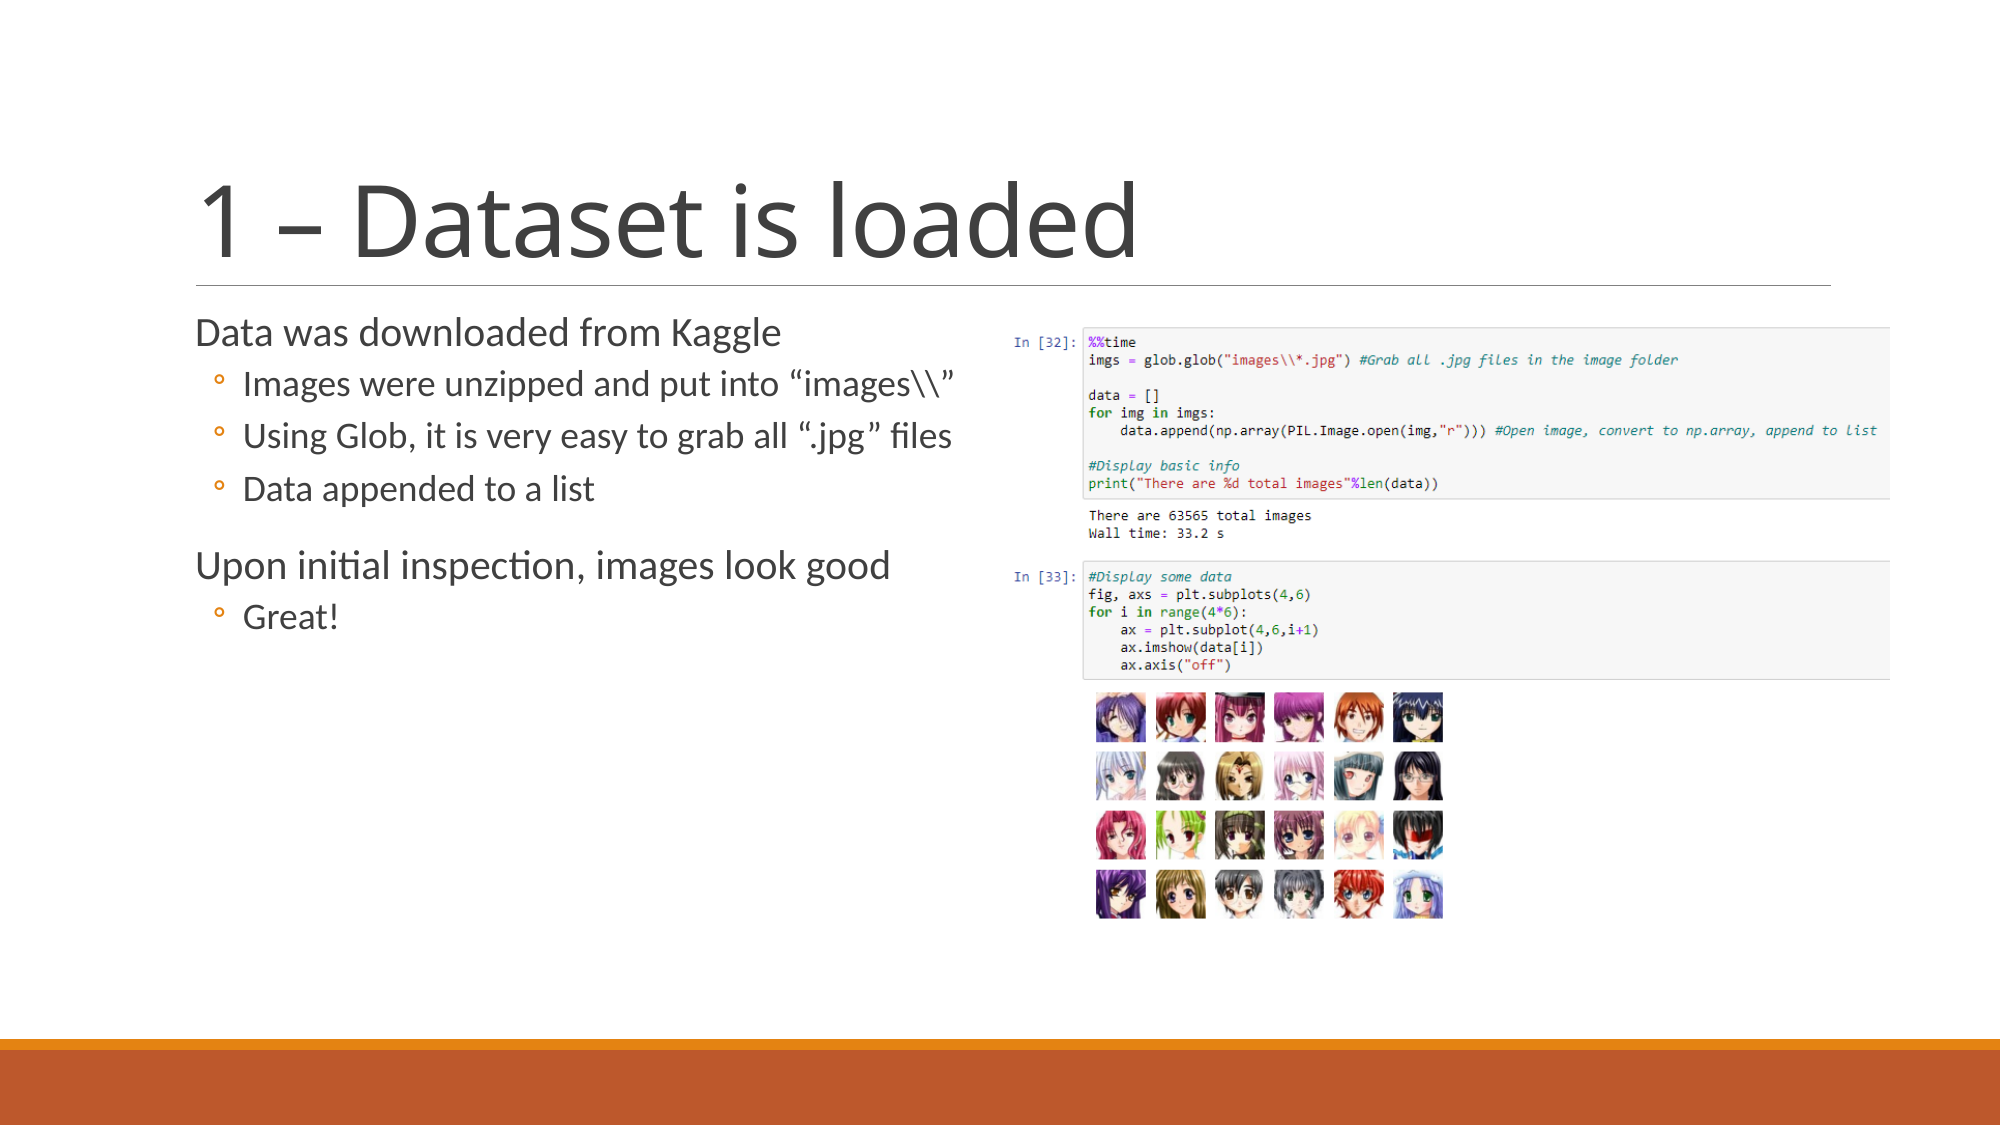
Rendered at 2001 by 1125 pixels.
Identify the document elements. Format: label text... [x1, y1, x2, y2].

title 1 – Dataset is loaded [180, 47, 1830, 285]
list Data was downloaded from Kaggle Images were unzipped and put into “images\\” Using Glob, it is very easy to grab all “.jpg” files Data appended to a list Upon initial inspection, images look good Great! [180, 302, 1830, 963]
picture [1004, 319, 1891, 931]
